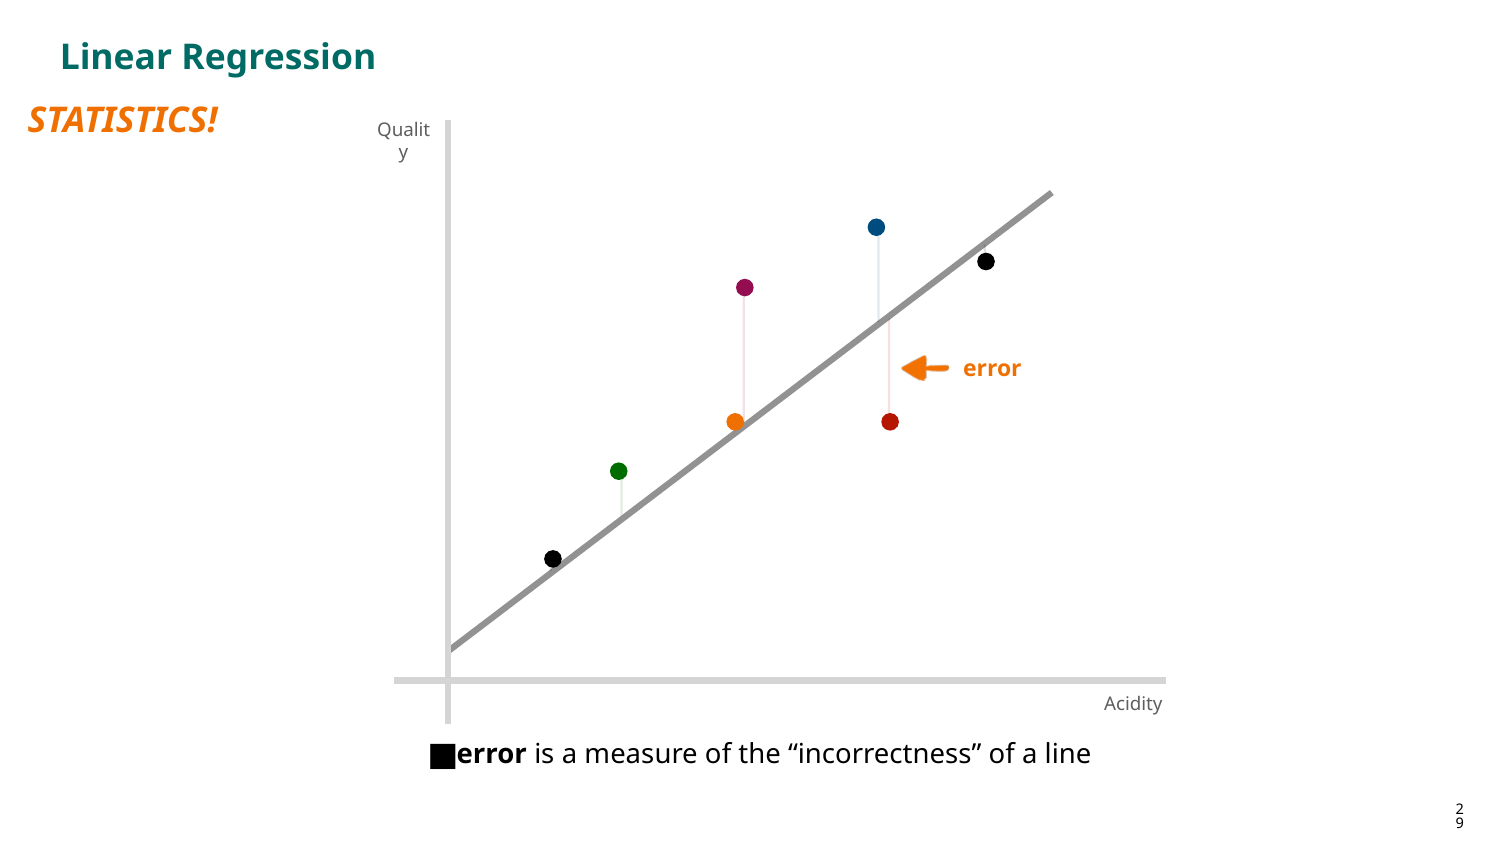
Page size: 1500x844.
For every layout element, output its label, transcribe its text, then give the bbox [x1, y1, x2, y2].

text_box STATISTICS! [24, 76, 346, 143]
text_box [898, 349, 1034, 385]
text_box Quality [369, 114, 438, 166]
text_box Acidity [1100, 688, 1167, 718]
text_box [452, 192, 1053, 652]
slide_number 29 [1452, 326, 1476, 823]
text_box Linear Regression [32, 30, 404, 80]
text_box error is a measure of the “incorrectness” of a line [424, 732, 1134, 773]
